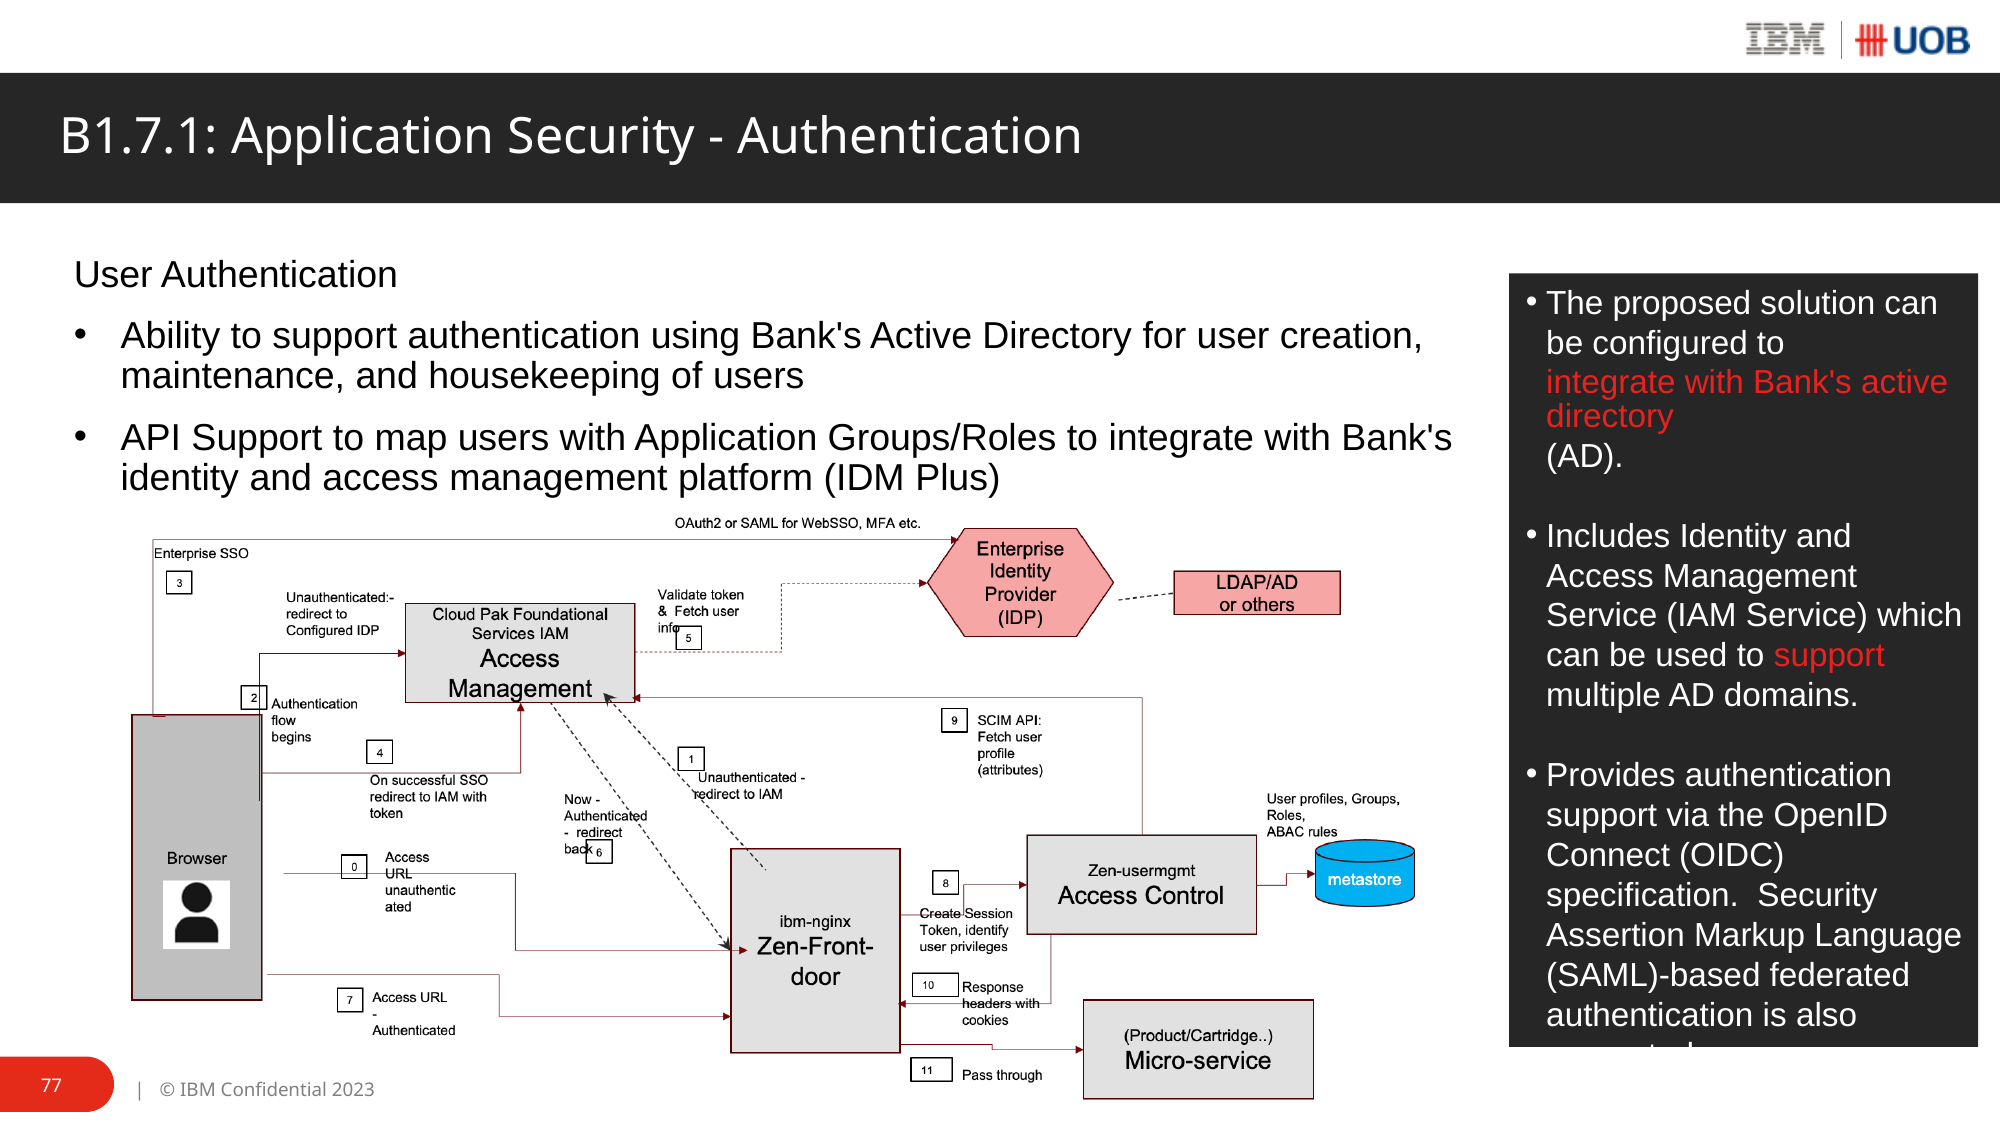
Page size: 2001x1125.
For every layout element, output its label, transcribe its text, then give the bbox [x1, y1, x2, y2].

text_box The proposed solution can be configured to integrate with Bank's active directory (AD). Includes Identity and Access Management Service (IAM Service) which can be used to support multiple AD domains. Provides authentication support via the OpenID Connect (OIDC) specification. Security Assertion Markup Language (SAML)-based federated authentication is also supported. [1508, 272, 1979, 1048]
title B1.7.1: Application Security - Authentication [59, 102, 1937, 174]
picture [131, 509, 1443, 1100]
list User Authentication Ability to support authentication using Bank's Active Directory for user creation, maintenance, and housekeeping of users API Support to map users with Application Groups/Roles to integrate with Bank's identity and access management platform (IDM Plus) [65, 250, 1515, 1001]
picture [1855, 10, 1970, 71]
